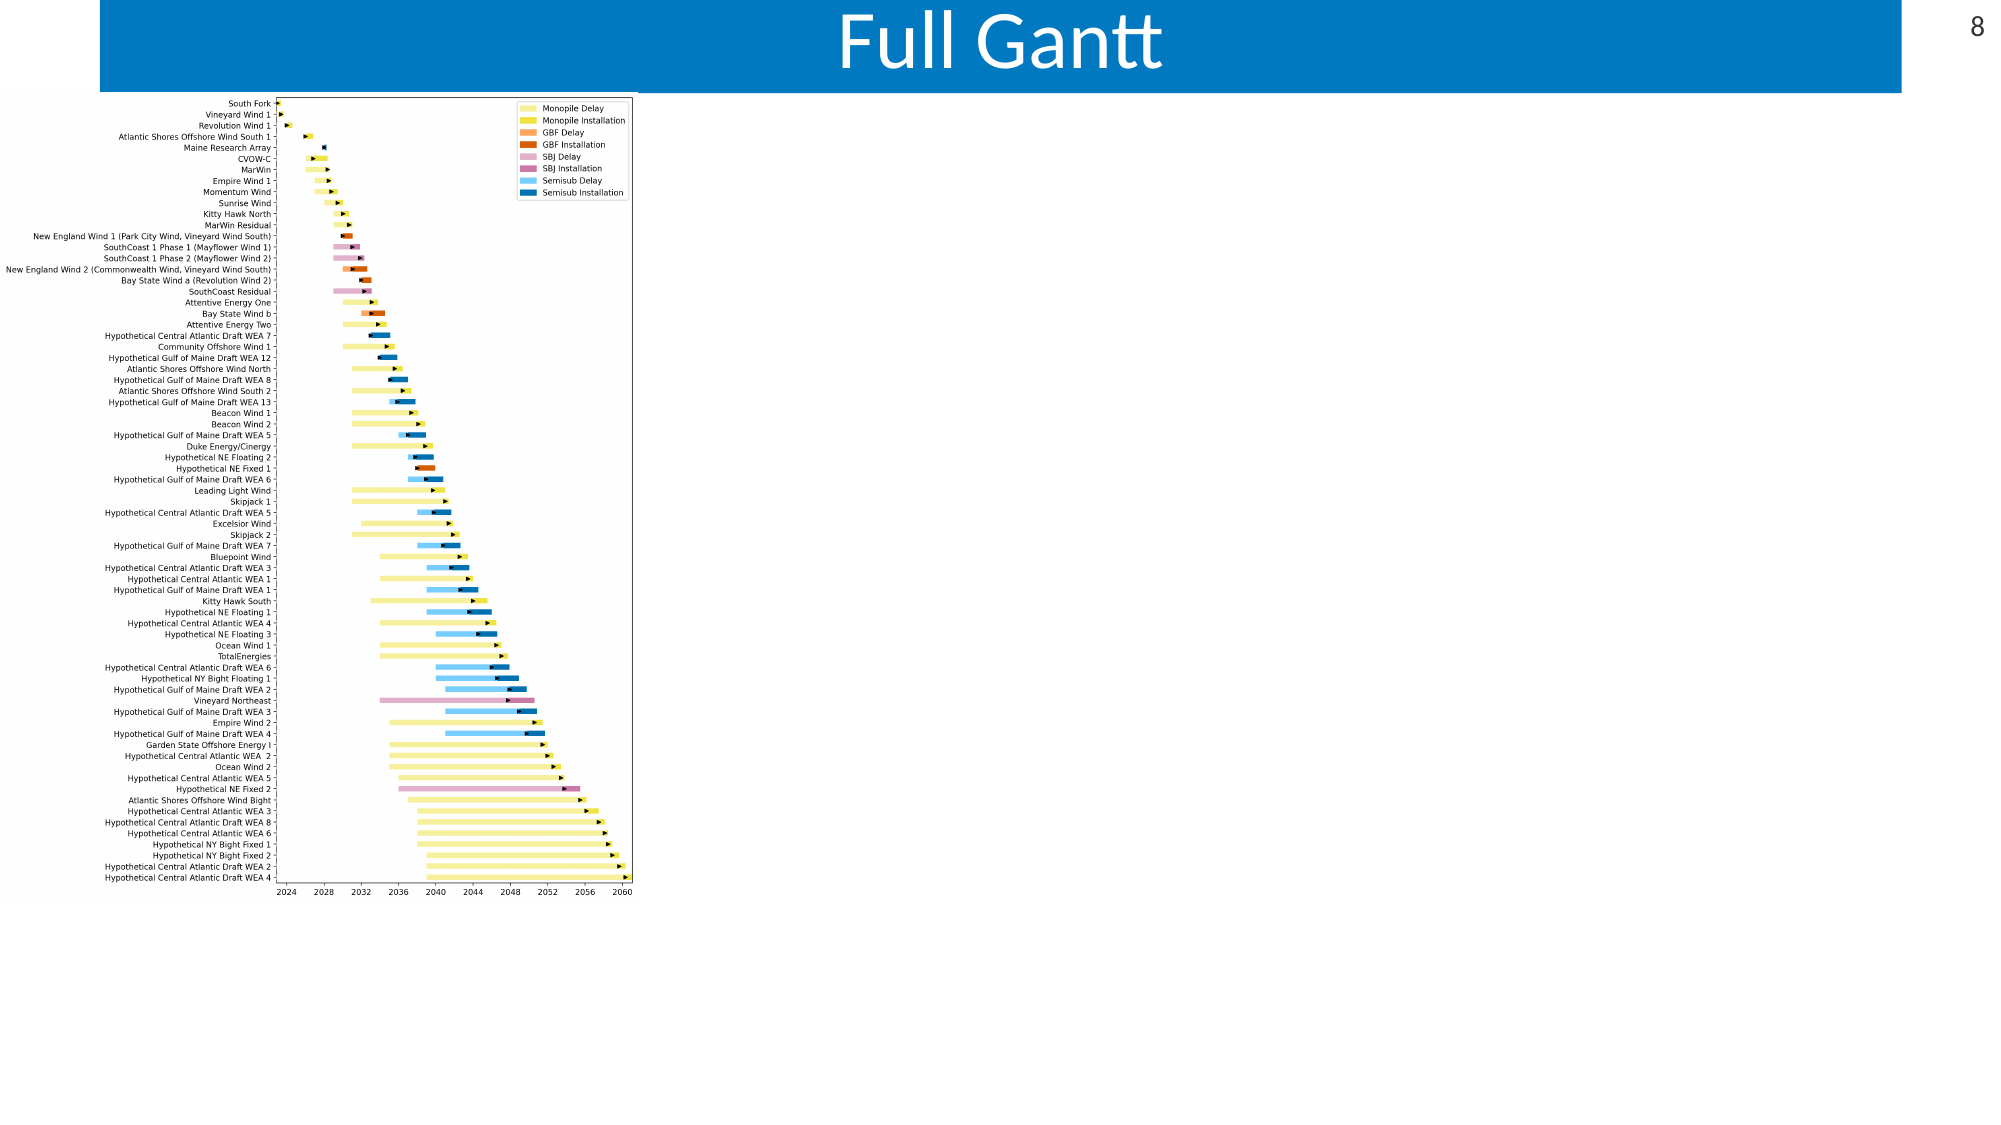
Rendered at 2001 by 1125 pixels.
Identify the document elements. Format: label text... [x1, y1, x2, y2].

picture [0, 92, 638, 902]
title Full Gantt [99, 0, 1902, 94]
